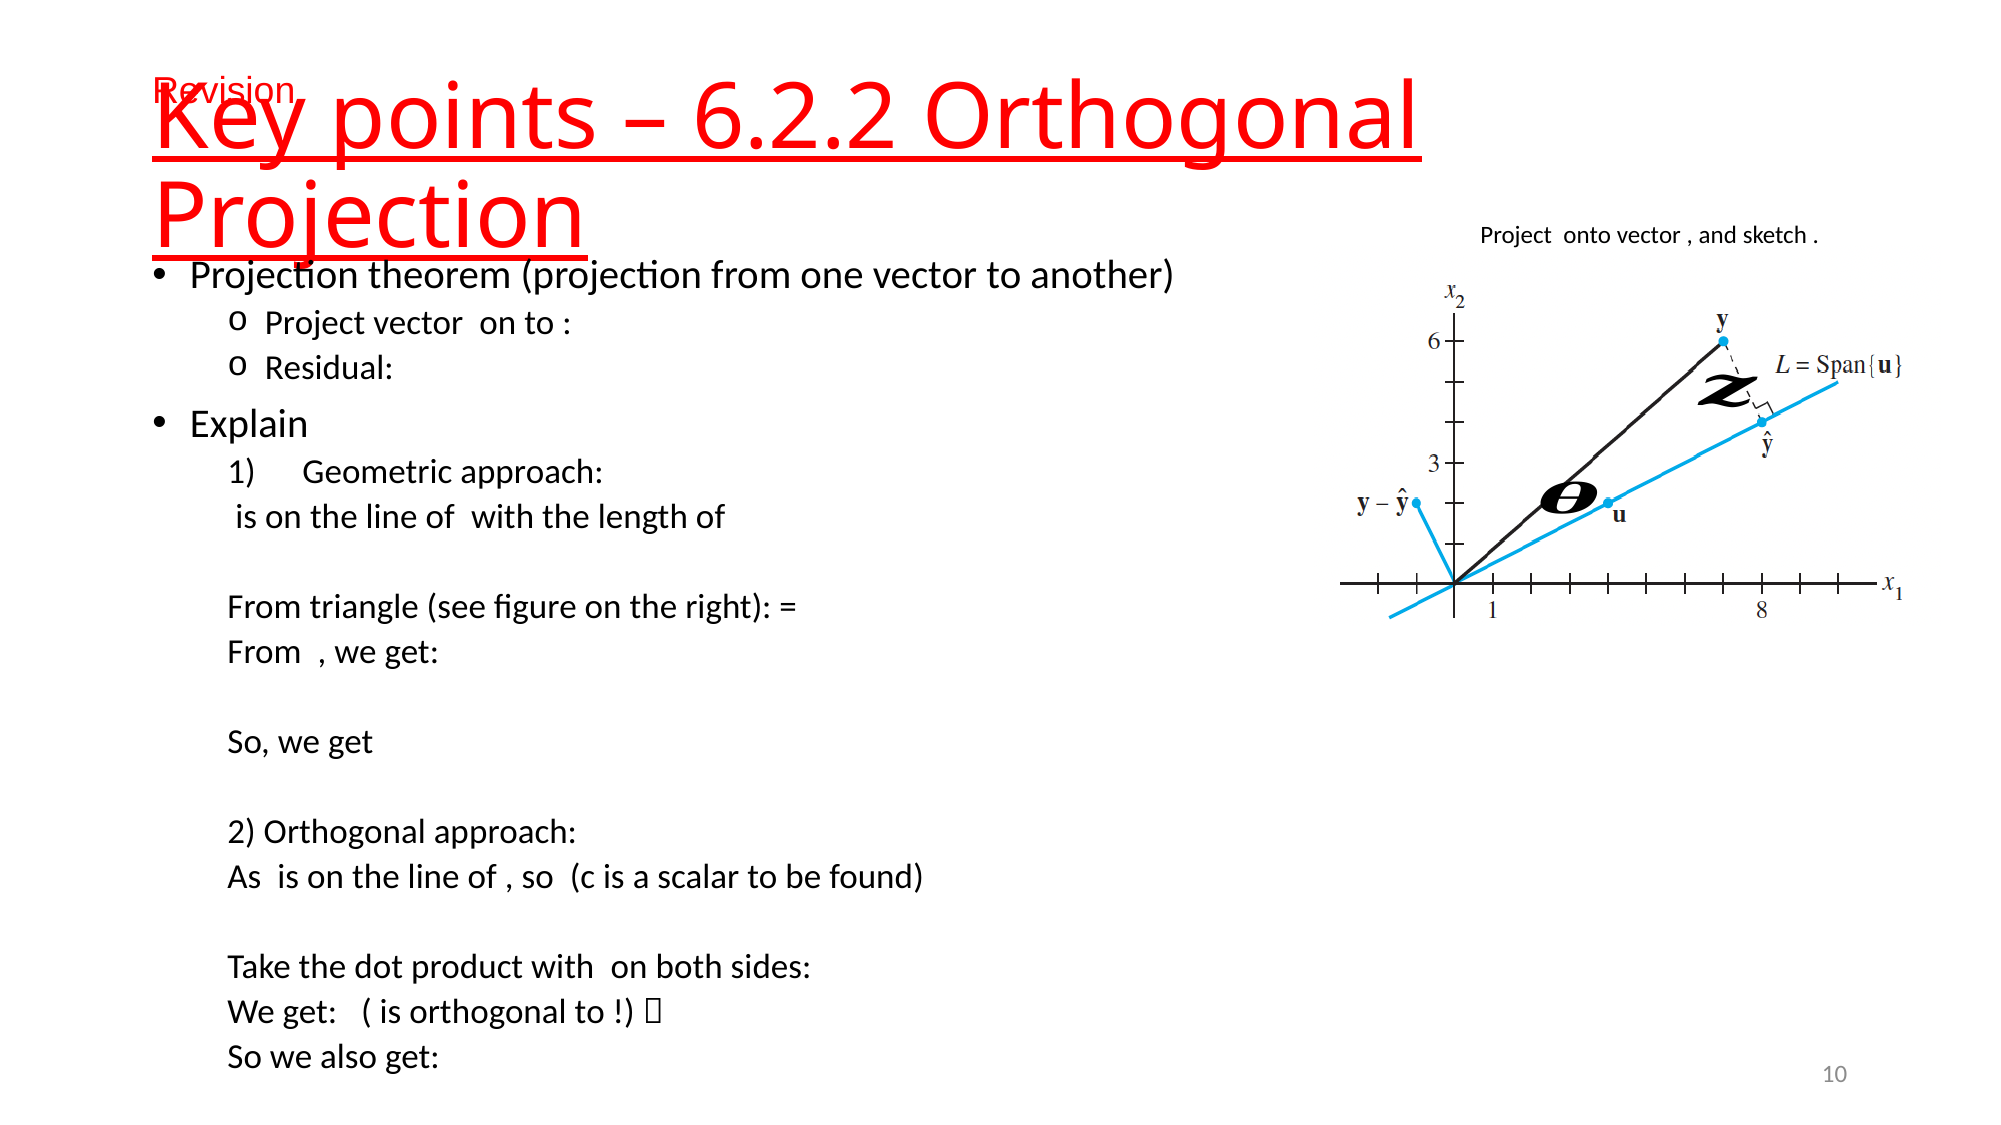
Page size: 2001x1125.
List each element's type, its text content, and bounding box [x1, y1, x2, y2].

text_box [1313, 245, 1941, 626]
slide_number 10 [1412, 1042, 1863, 1103]
title Key points – 6.2.2 Orthogonal Projection [137, 59, 1863, 278]
text_box Revision [137, 58, 1138, 118]
